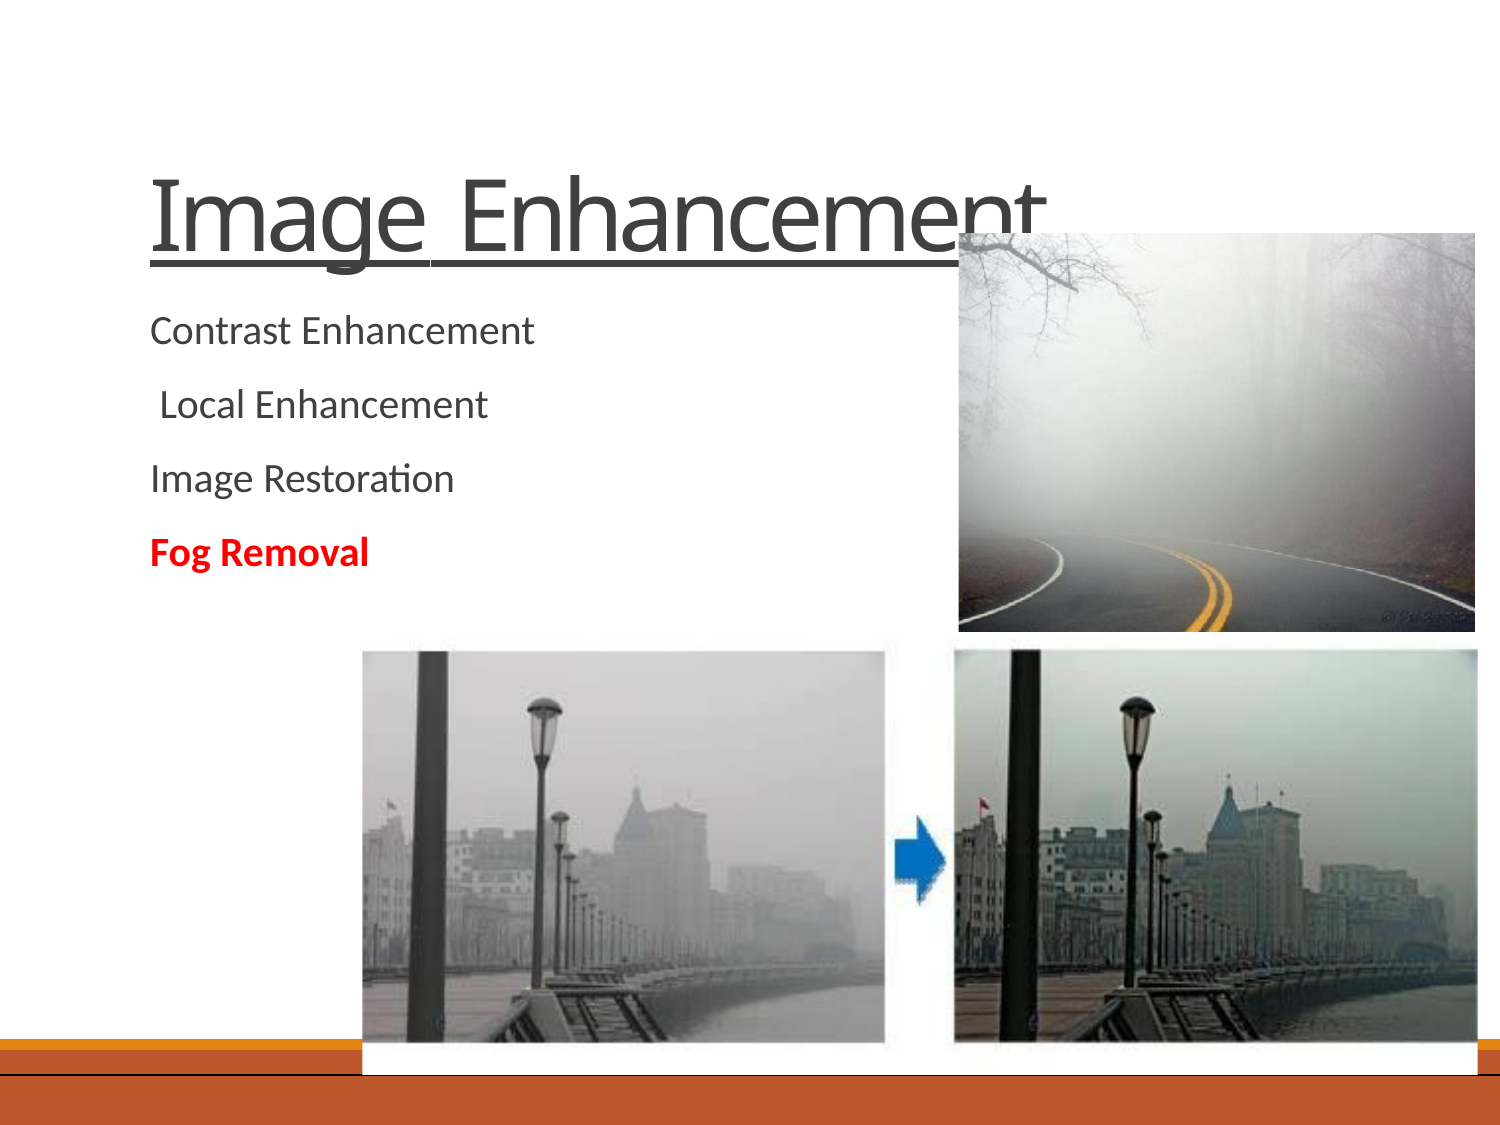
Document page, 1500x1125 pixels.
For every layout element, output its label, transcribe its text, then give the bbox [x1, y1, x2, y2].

text_box Contrast Enhancement Local Enhancement Image Restoration Fog Removal [147, 276, 357, 575]
title Image Enhancement [124, 149, 1376, 392]
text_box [362, 233, 1478, 1076]
